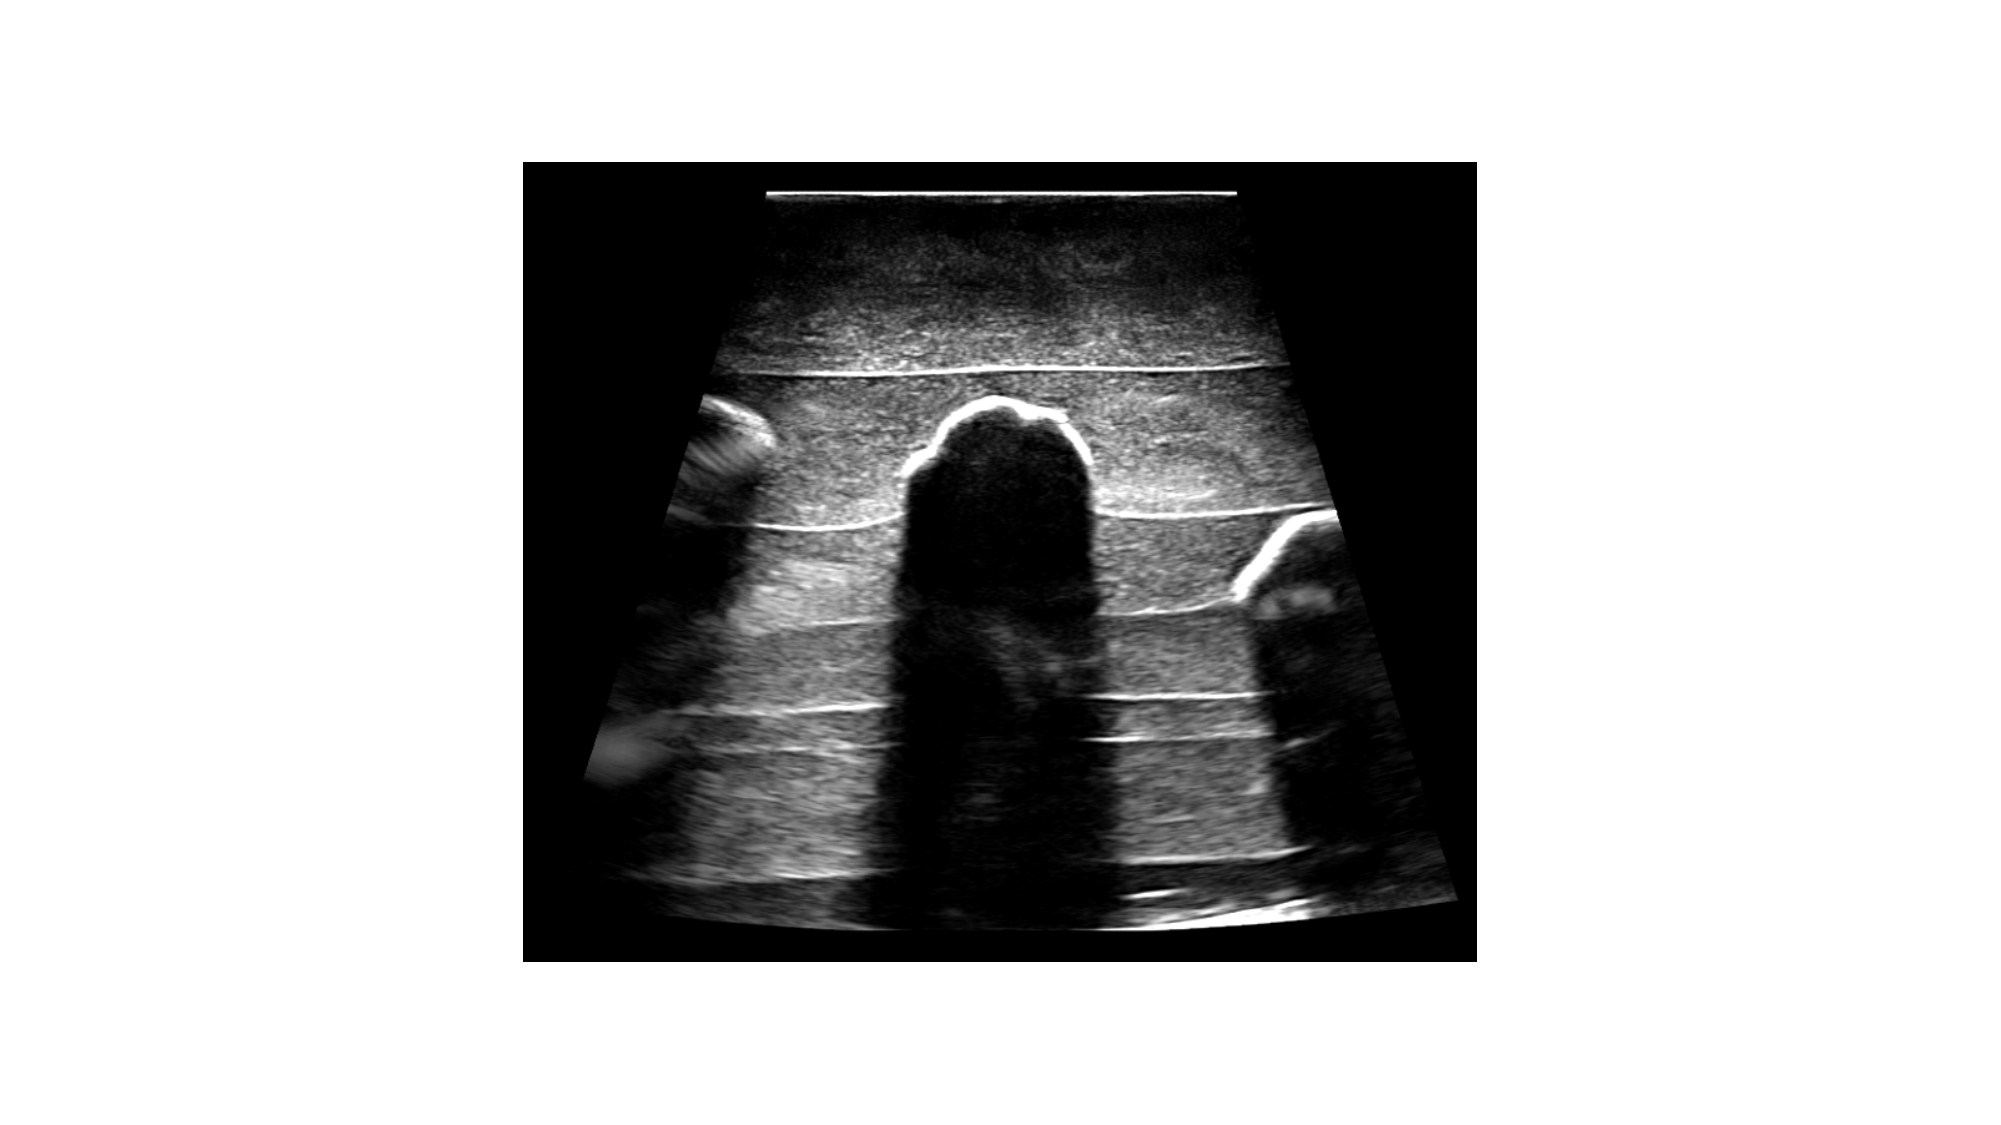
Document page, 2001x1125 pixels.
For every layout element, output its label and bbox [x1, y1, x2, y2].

picture [522, 162, 1477, 962]
